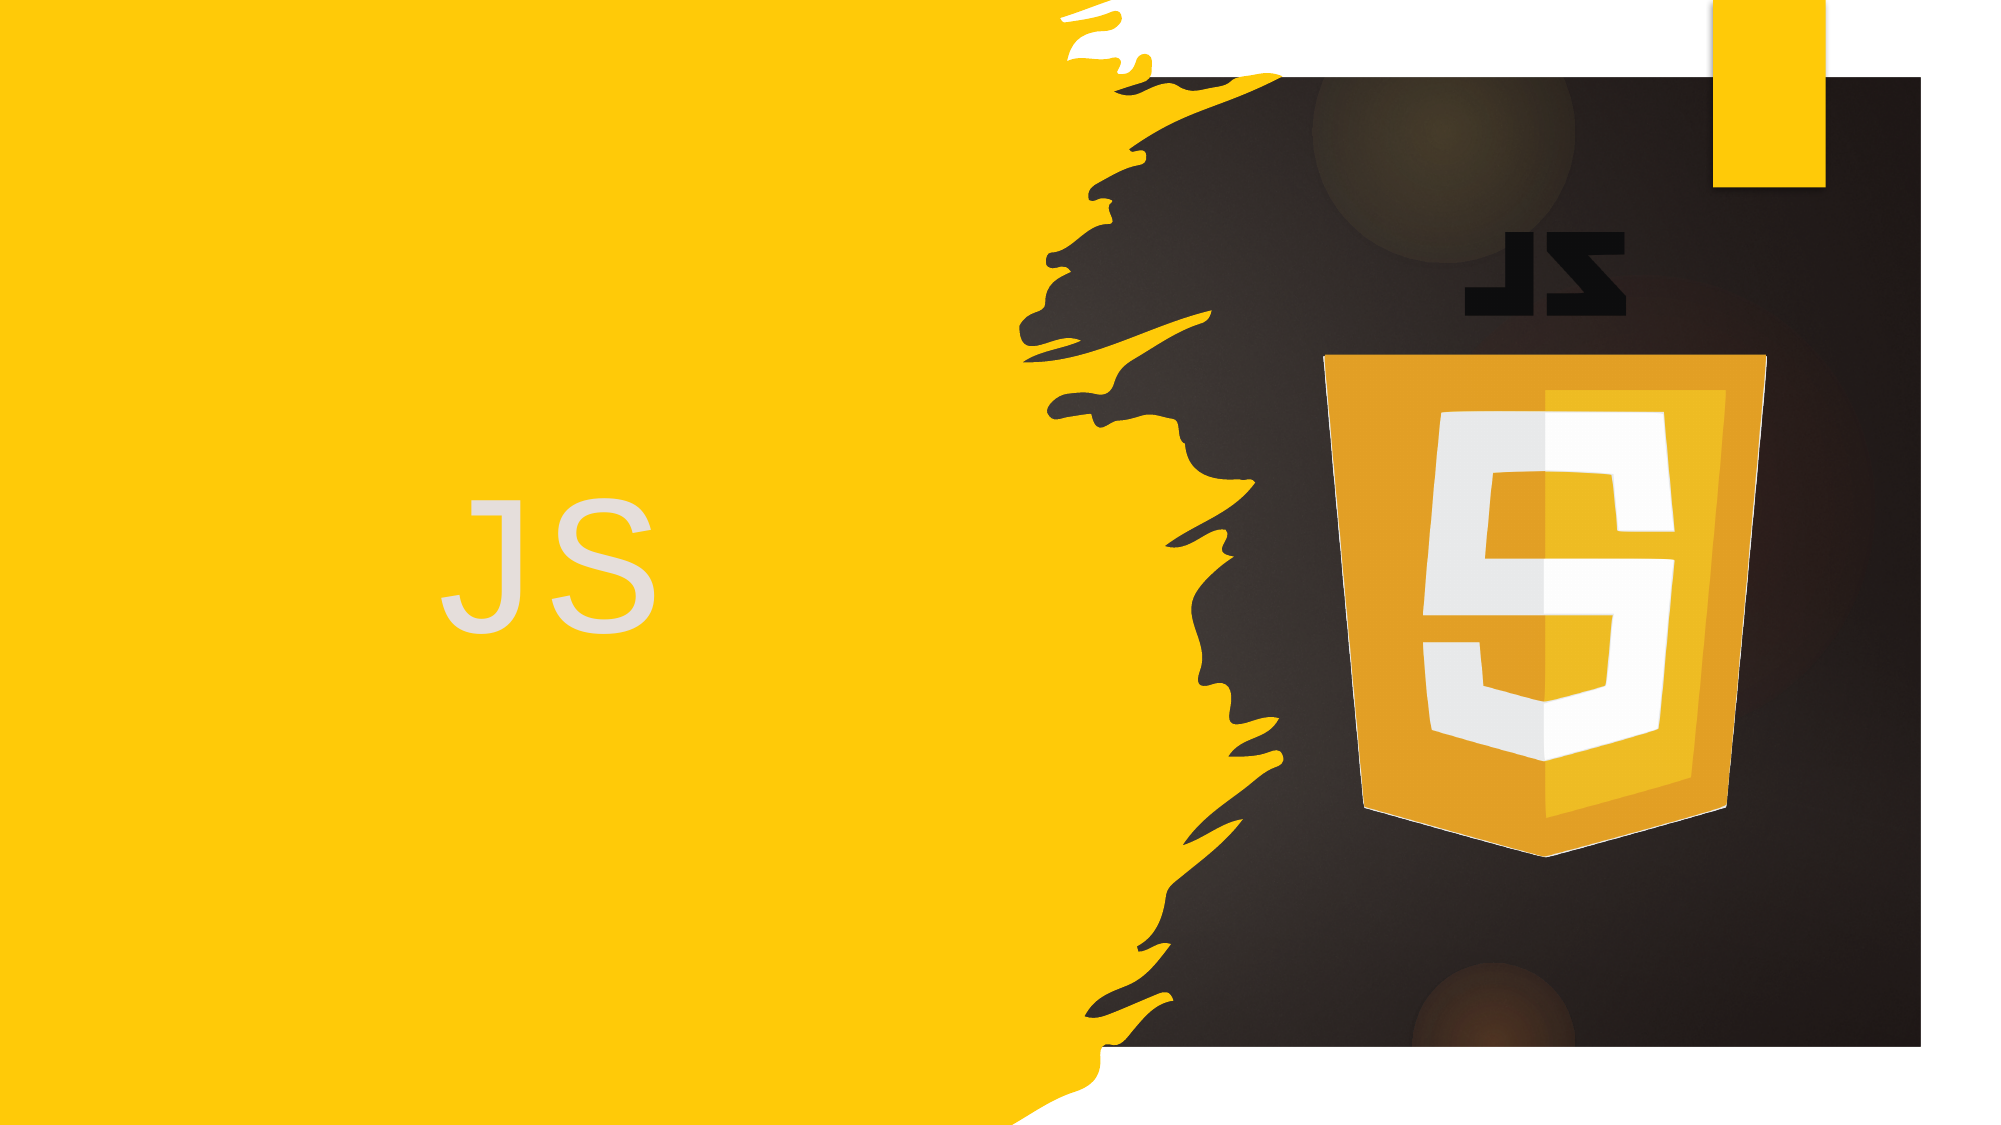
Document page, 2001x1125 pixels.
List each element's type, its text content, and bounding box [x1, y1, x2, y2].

title JS [269, 410, 819, 680]
picture [1323, 232, 1767, 859]
